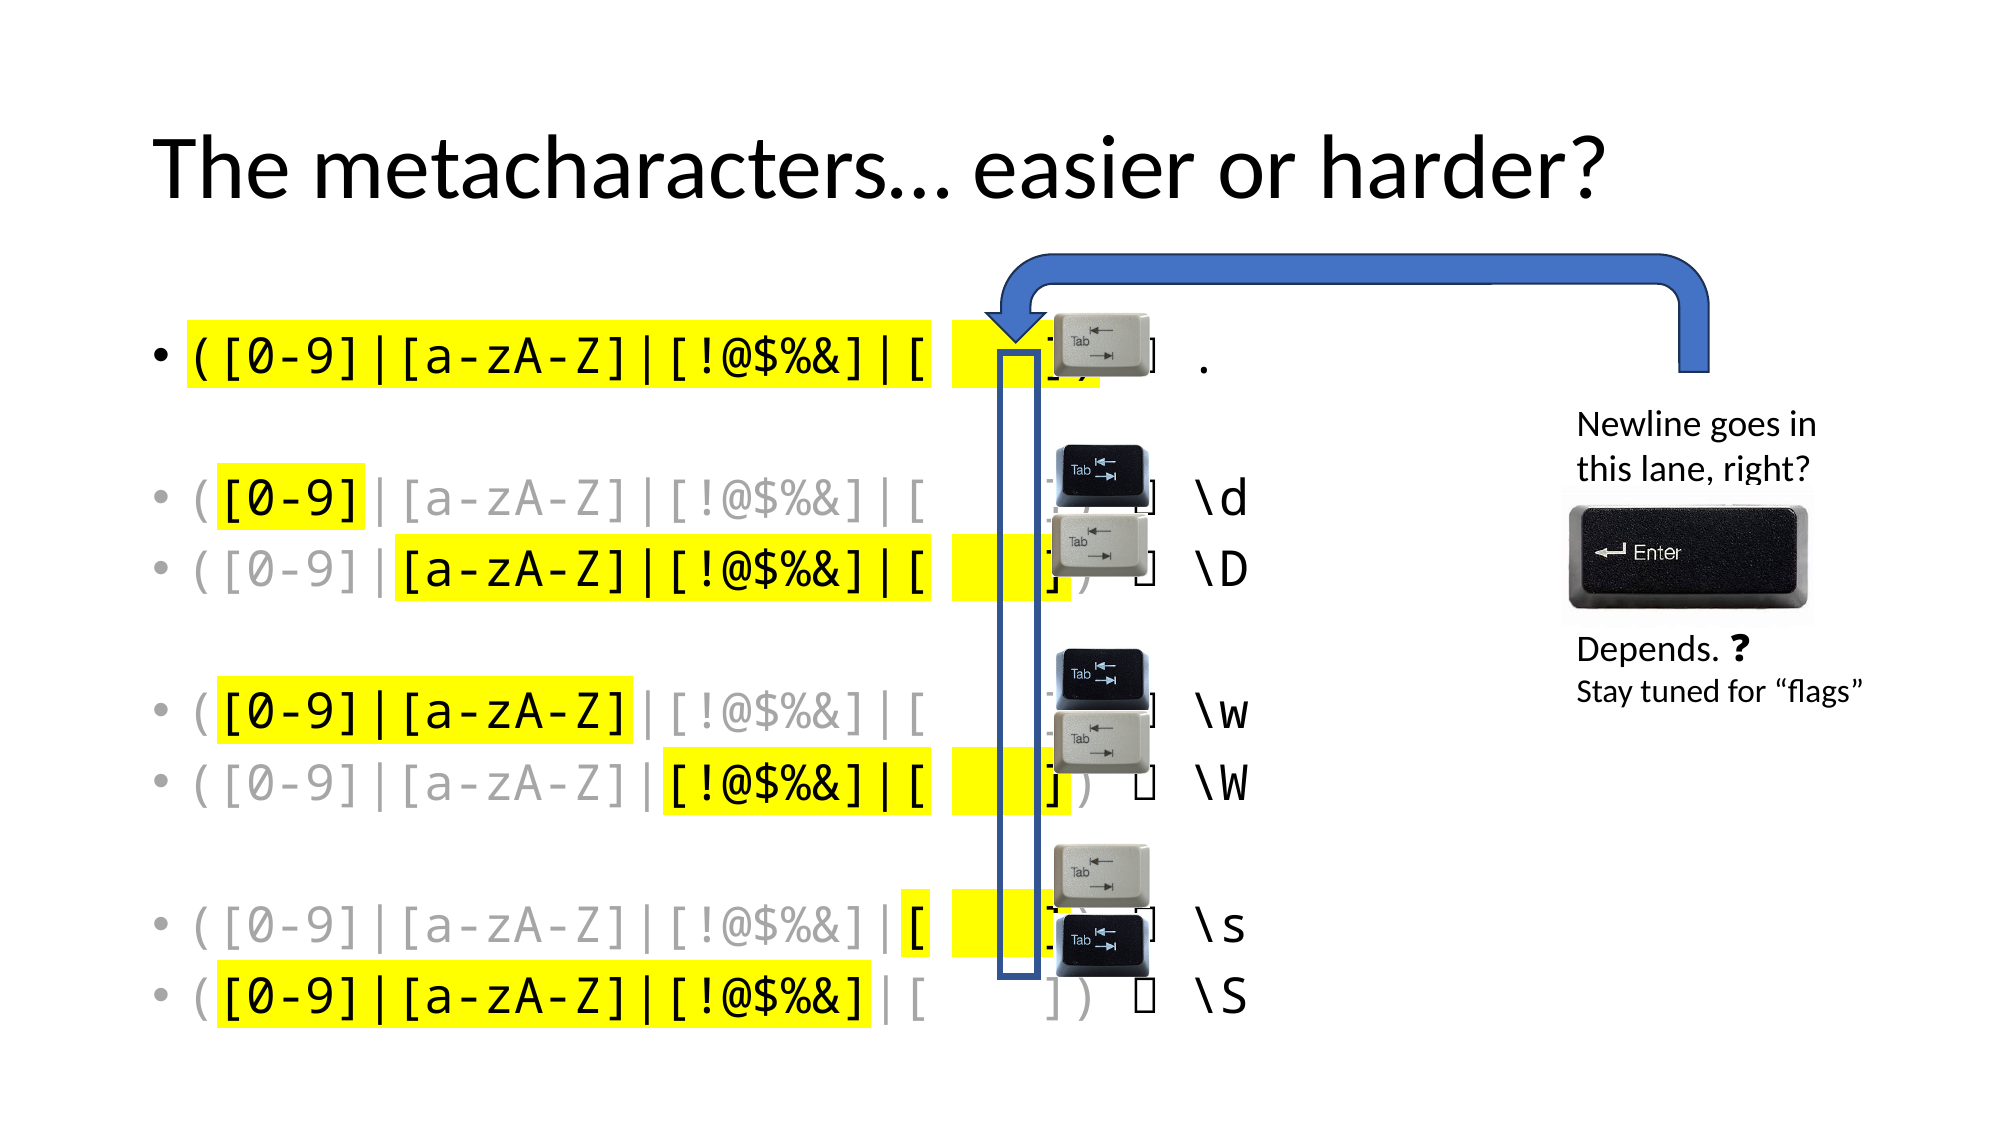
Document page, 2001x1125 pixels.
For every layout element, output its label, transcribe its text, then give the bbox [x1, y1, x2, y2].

title The metacharacters… easier or harder? [137, 59, 1863, 278]
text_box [986, 254, 1903, 977]
list ([0-9]|[a-zA-Z]|[!@$%&]|[ ])  . ([0-9]|[a-zA-Z]|[!@$%&]|[ ])  \d ([0-9]|[a-zA-Z]|[!@$%&]|[ ])  \D ([0-9]|[a-zA-Z]|[!@$%&]|[ ])  \w ([0-9]|[a-zA-Z]|[!@$%&]|[ ])  \W ([0-9]|[a-zA-Z]|[!@$%&]|[ ])  \s ([0-9]|[a-zA-Z]|[!@$%&]|[ ])  \S [137, 323, 1863, 1037]
